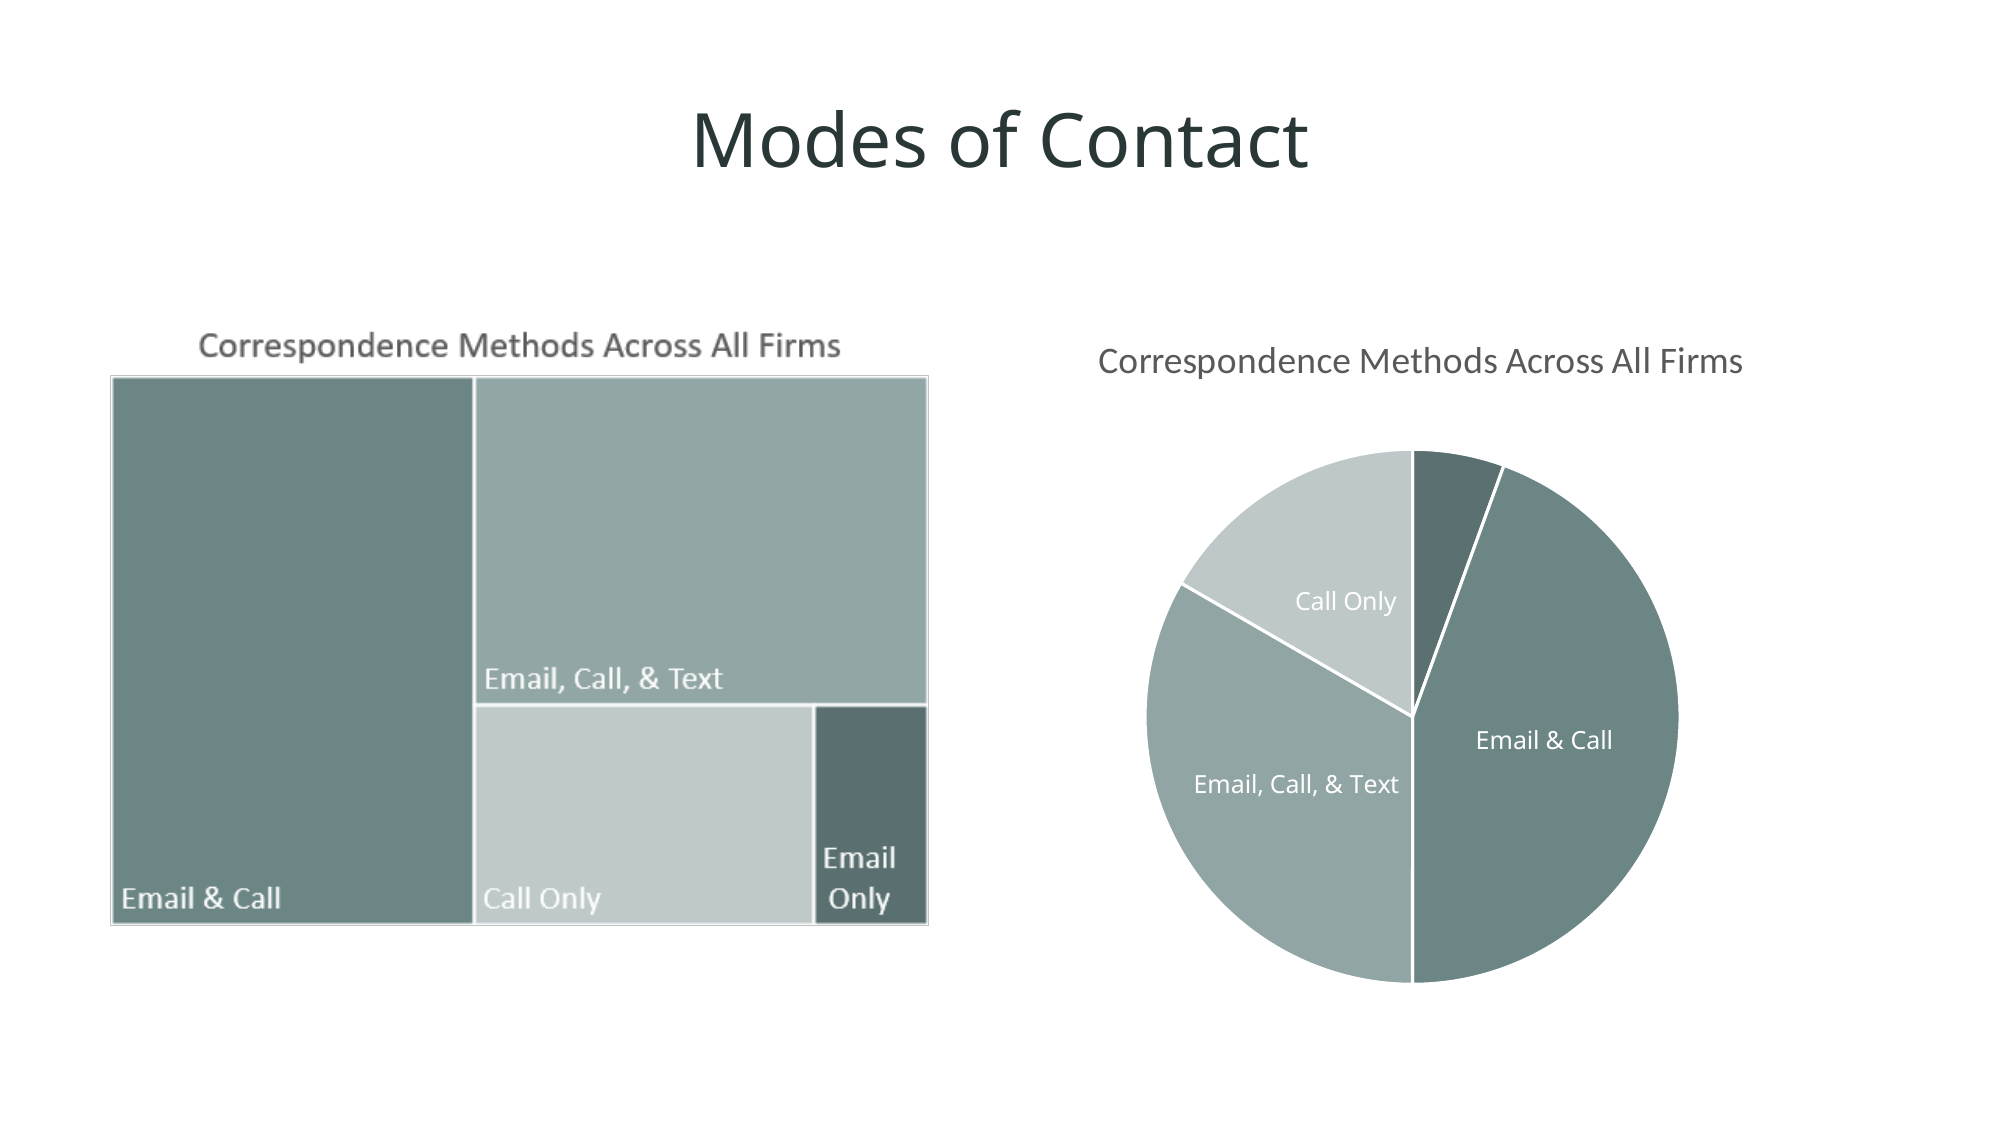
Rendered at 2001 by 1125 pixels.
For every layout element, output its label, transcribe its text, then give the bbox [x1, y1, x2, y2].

title Modes of Contact [221, 68, 1779, 191]
chart [999, 312, 1843, 999]
picture [100, 312, 943, 940]
